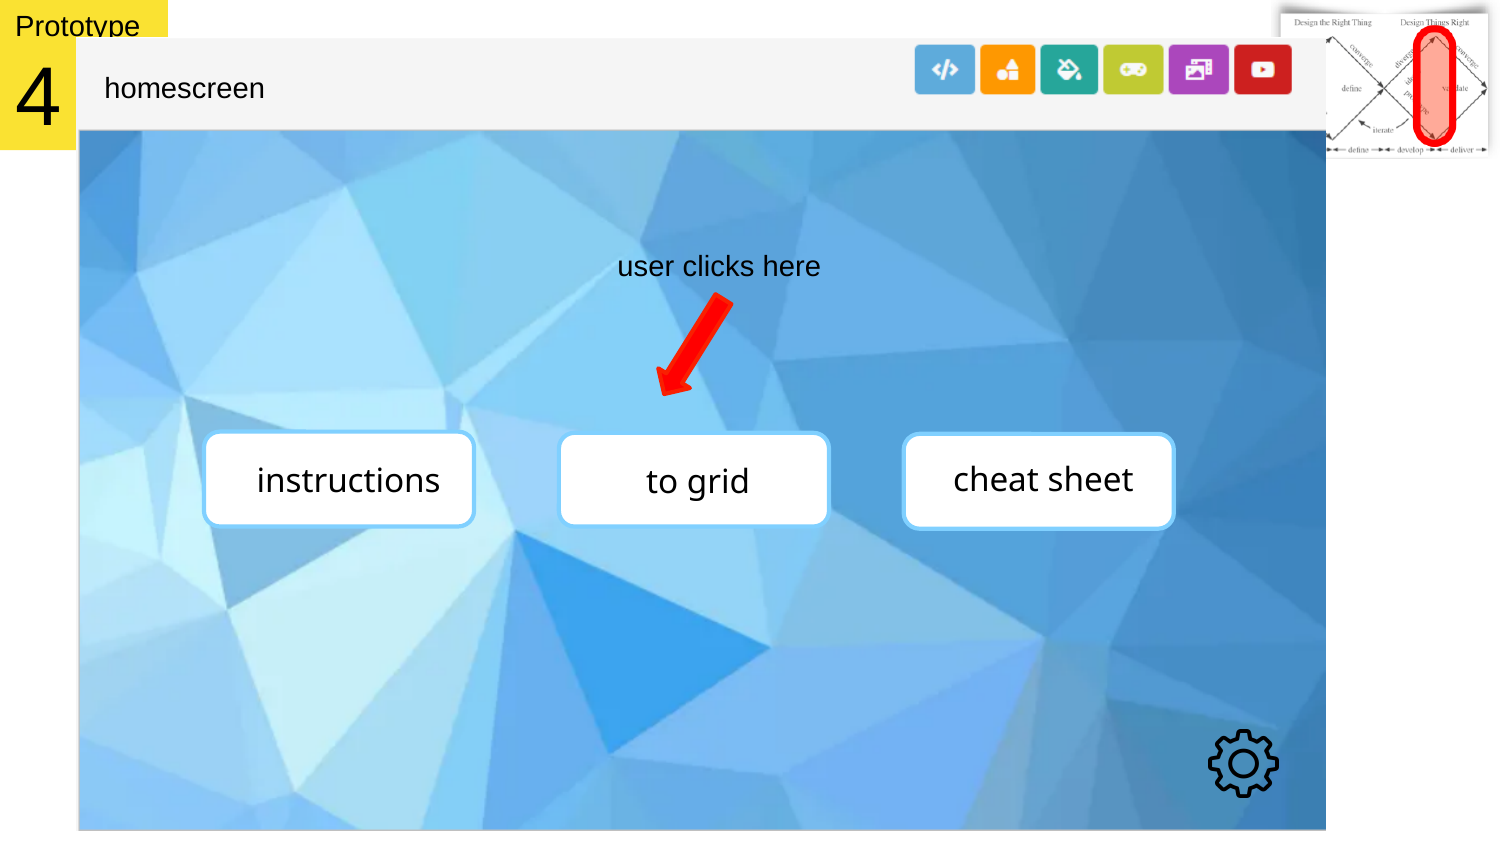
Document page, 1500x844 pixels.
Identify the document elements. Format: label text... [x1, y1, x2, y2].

text_box Prototype 4 [0, 0, 168, 151]
picture [76, 0, 1500, 831]
